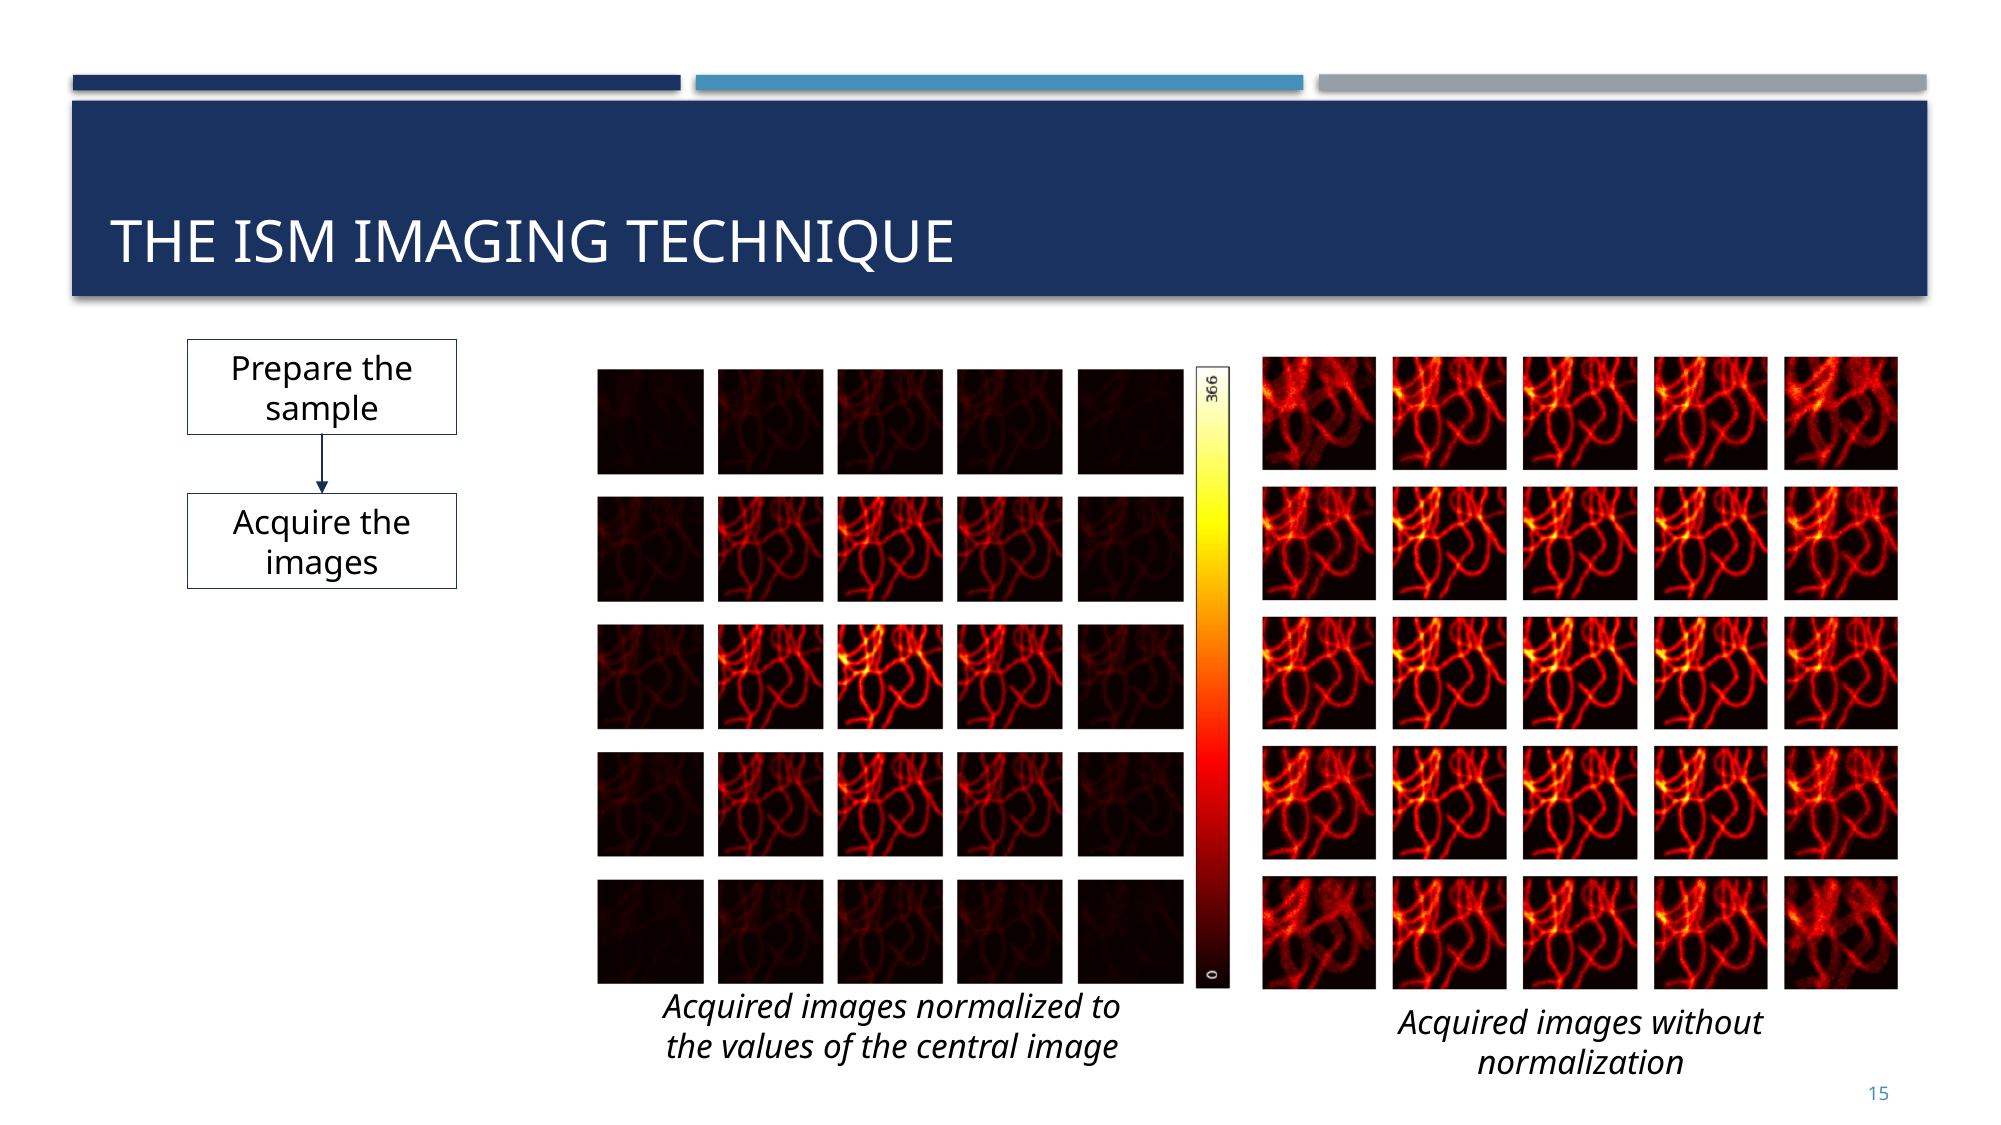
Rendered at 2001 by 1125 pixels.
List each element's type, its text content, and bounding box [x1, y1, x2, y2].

text_box Prepare the sample [187, 339, 457, 435]
text_box Acquire the images [187, 493, 457, 589]
text_box Acquired images normalized to the values of the central image [623, 1003, 1162, 1073]
slide_number 15 [1731, 1063, 1905, 1124]
title The ism imaging technique [95, 115, 1905, 282]
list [1257, 349, 1905, 997]
picture [590, 360, 1238, 995]
text_box Acquired images without normalization [1312, 1006, 1850, 1089]
